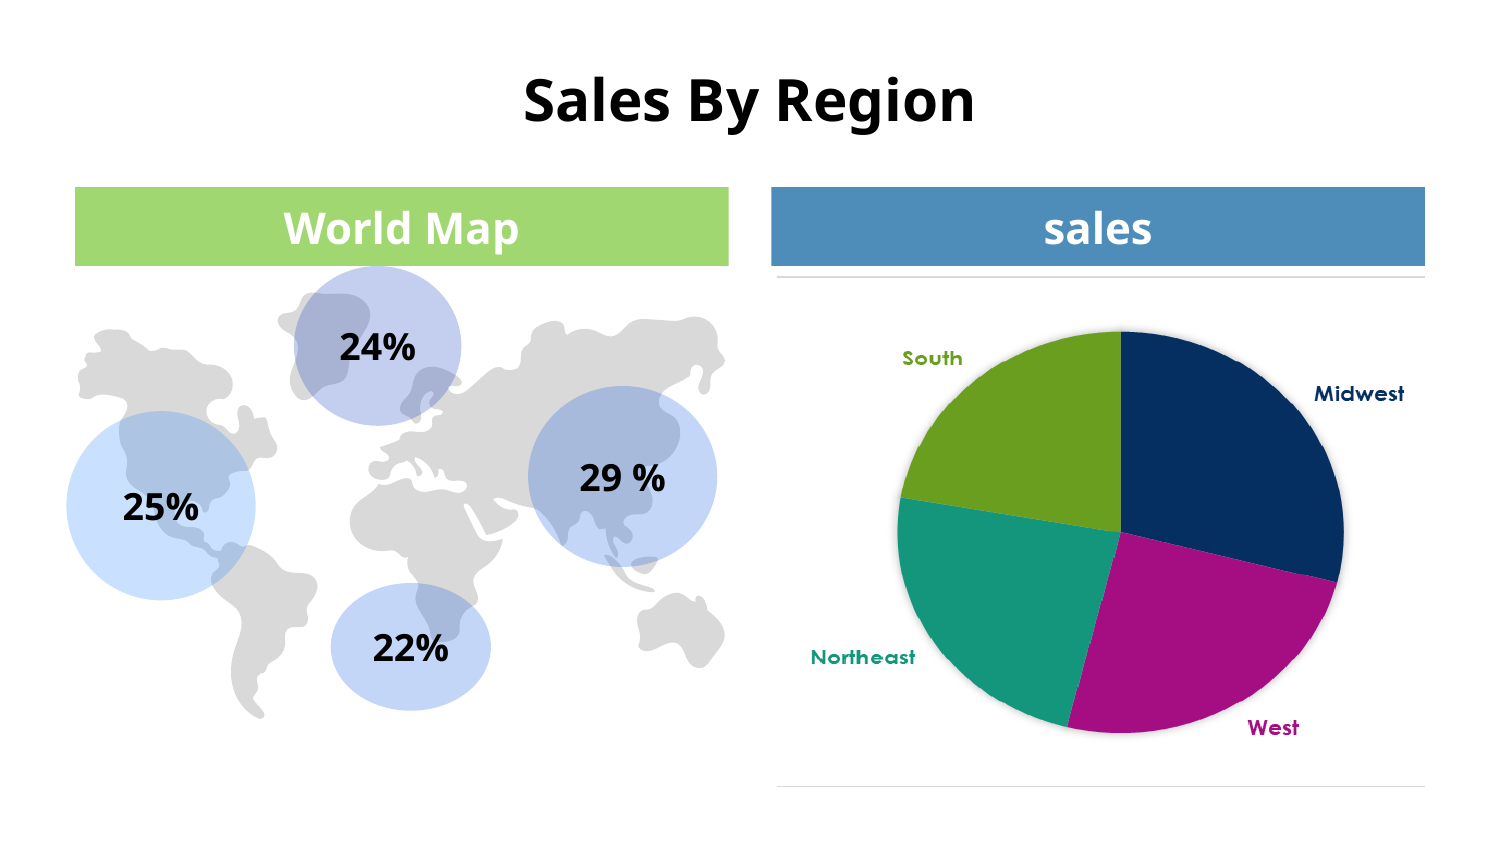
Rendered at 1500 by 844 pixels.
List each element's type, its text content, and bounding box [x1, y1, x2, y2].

picture [776, 275, 1426, 787]
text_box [77, 292, 727, 720]
title Sales By Region [75, 67, 1425, 129]
text_box sales [771, 187, 1425, 266]
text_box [66, 265, 718, 601]
text_box World Map [75, 187, 729, 266]
